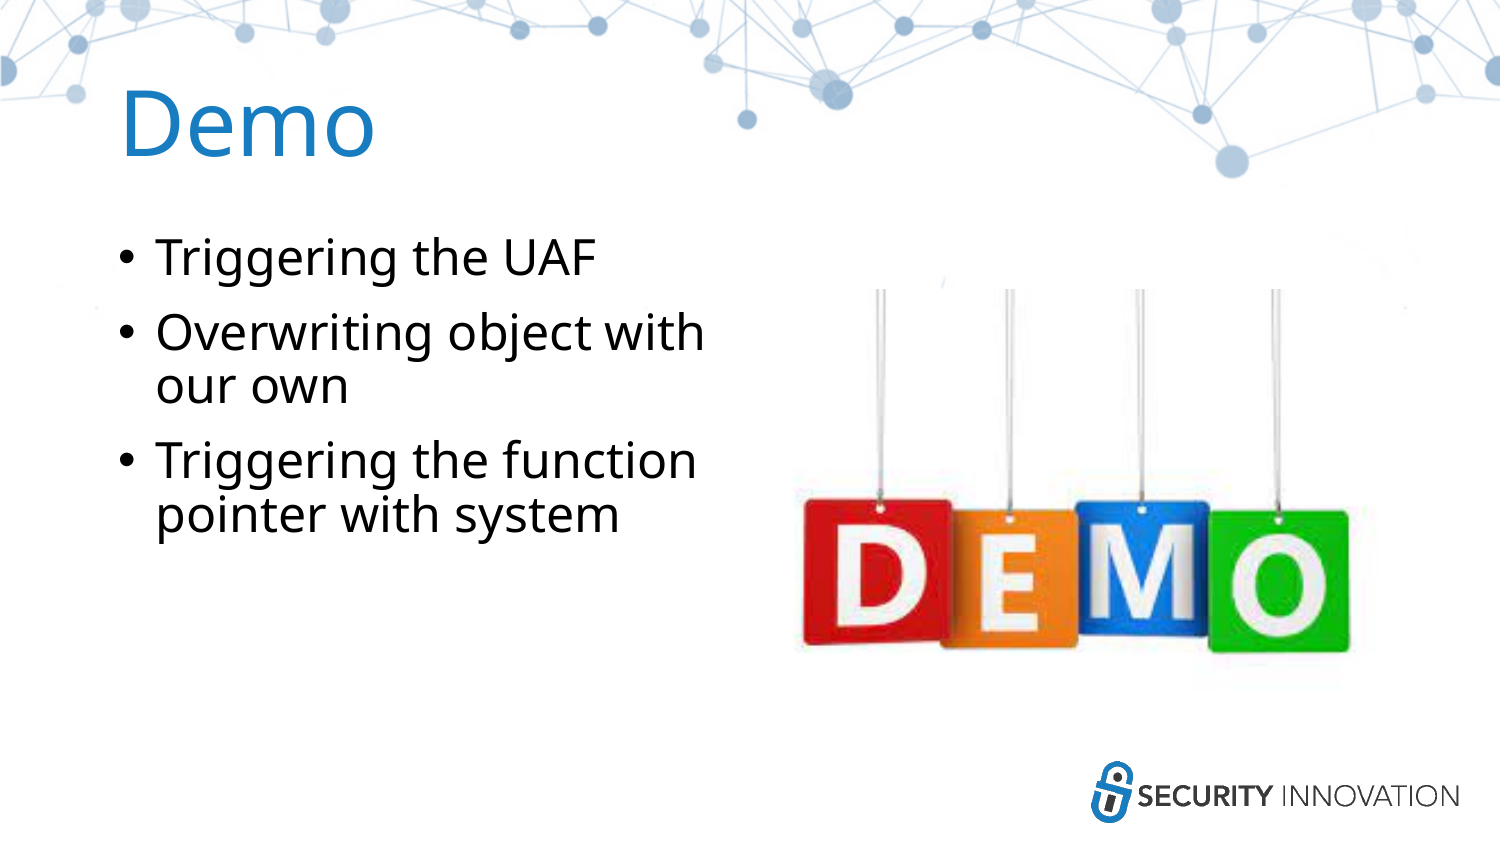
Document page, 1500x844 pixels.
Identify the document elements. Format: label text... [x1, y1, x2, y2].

picture [1091, 761, 1461, 823]
list Triggering the UAF Overwriting object with our own Triggering the function pointer with system [103, 224, 741, 760]
picture [0, 0, 1500, 696]
title Demo [103, 44, 1397, 208]
